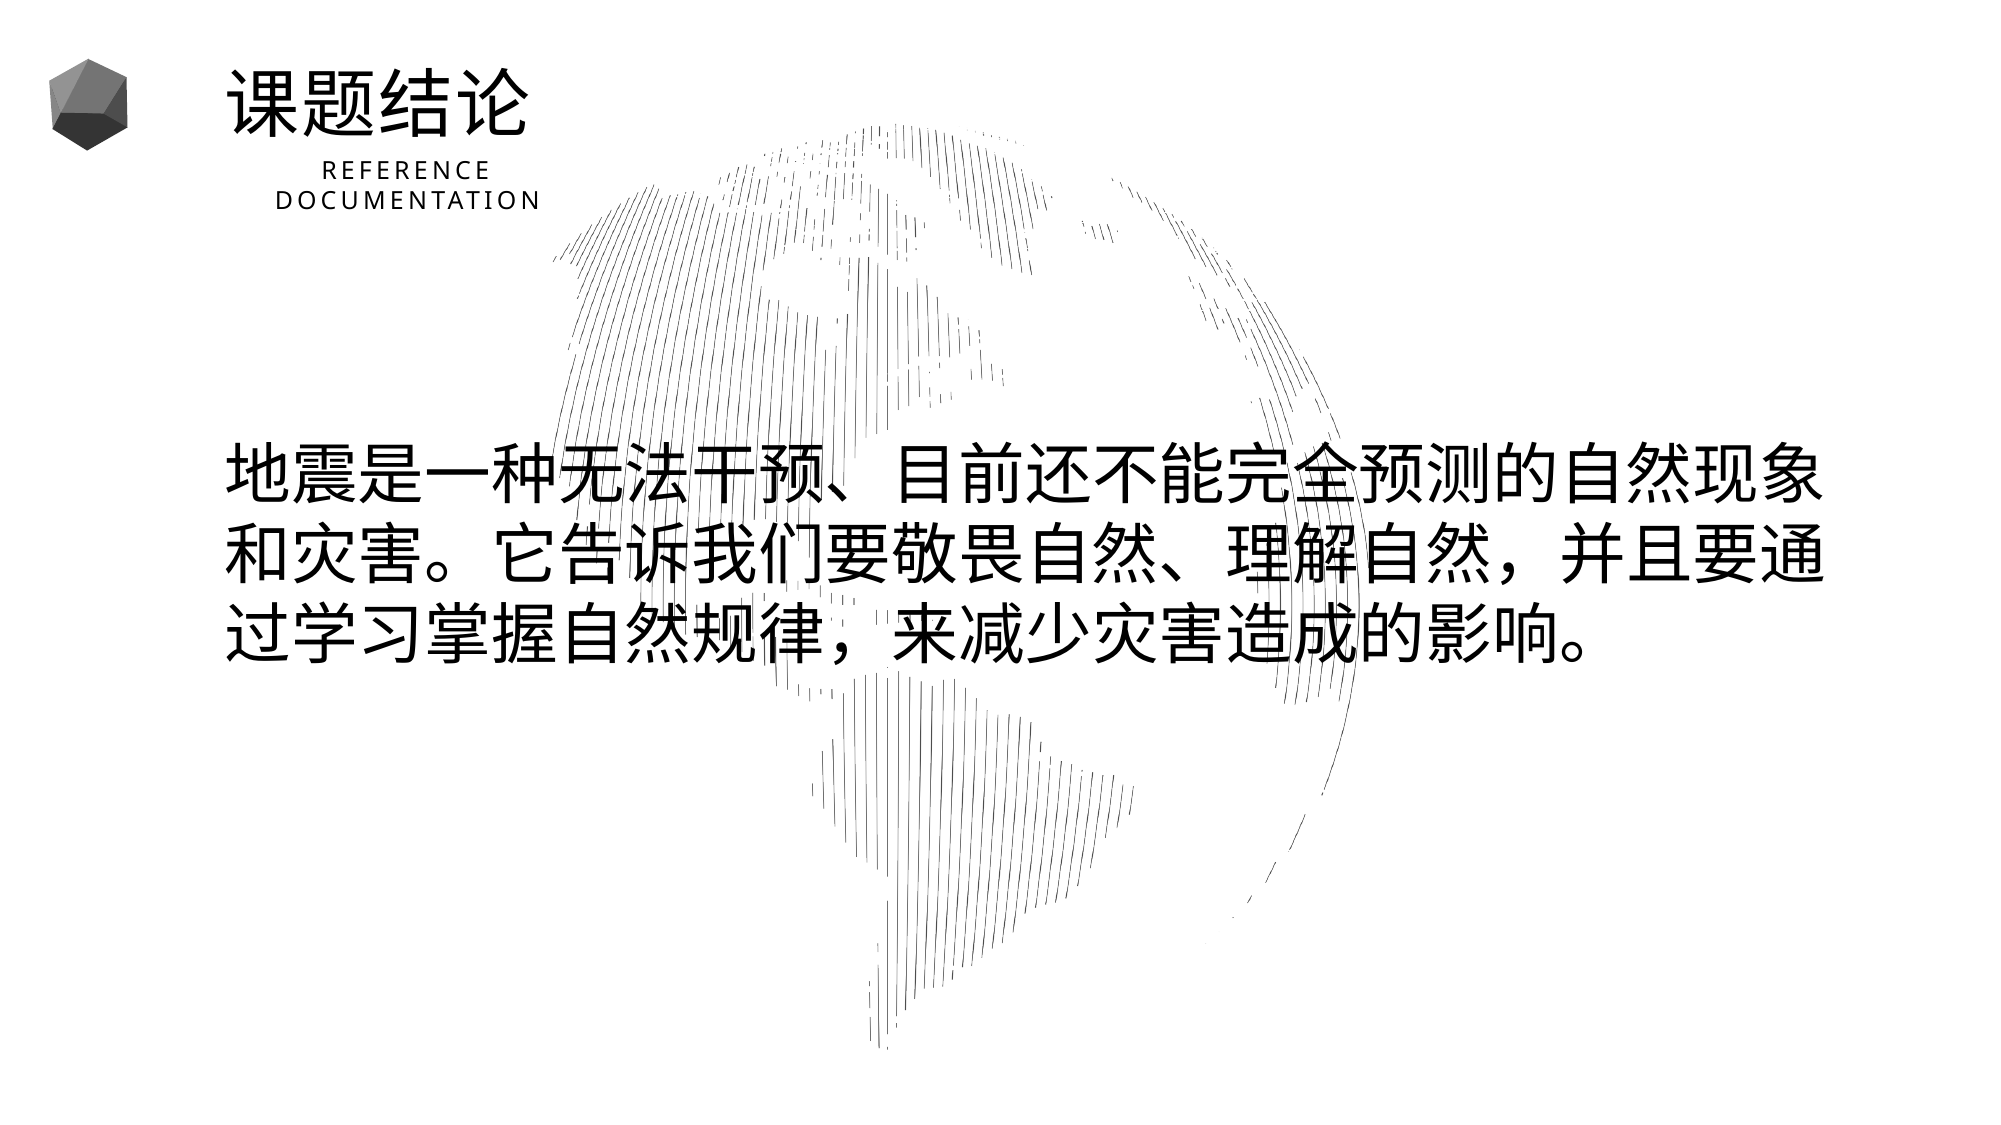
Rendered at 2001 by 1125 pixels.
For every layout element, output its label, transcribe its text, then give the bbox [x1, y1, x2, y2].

text_box 课题结论 [209, 49, 879, 154]
picture [551, 123, 1369, 424]
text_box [49, 58, 128, 151]
picture [551, 680, 1369, 1050]
text_box 地震是一种无法干预、目前还不能完全预测的自然现象和灾害。它告诉我们要敬畏自然、理解自然，并且要通过学习掌握自然规律，来减少灾害造成的影响。 [209, 424, 1843, 680]
text_box REFERENCE DOCUMENTATION [178, 146, 637, 222]
